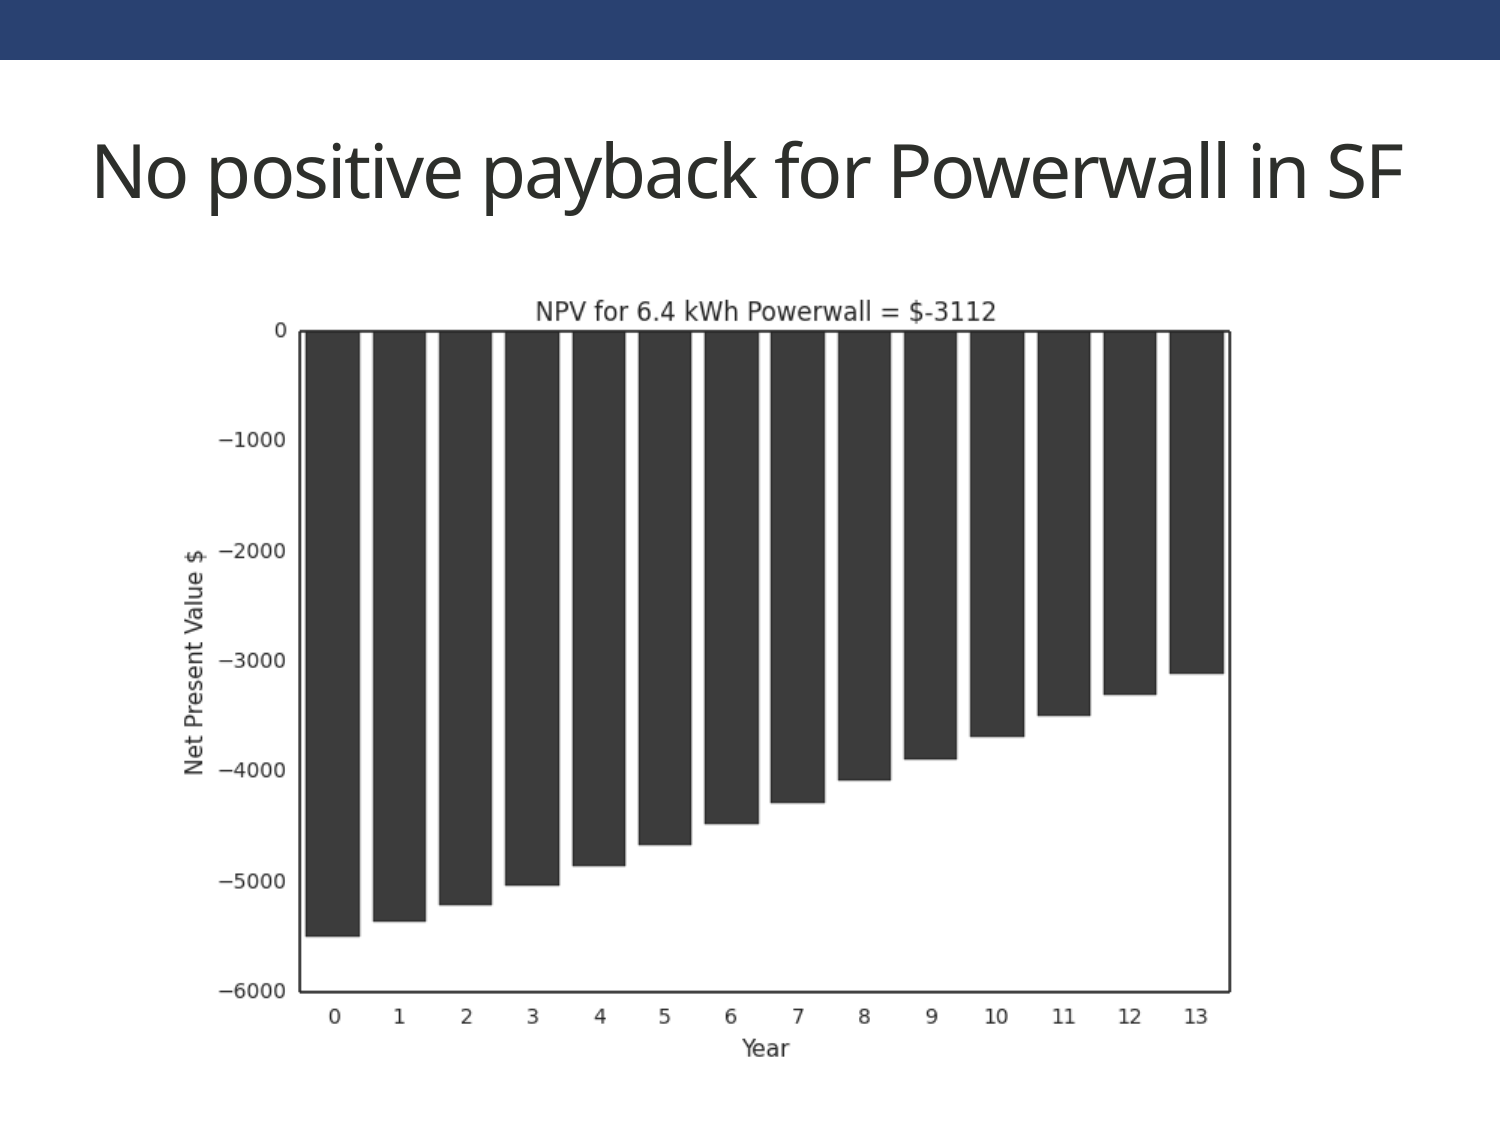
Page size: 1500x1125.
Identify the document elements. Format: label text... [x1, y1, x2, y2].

picture [149, 249, 1351, 1076]
title No positive payback for Powerwall in SF [75, 87, 1425, 250]
